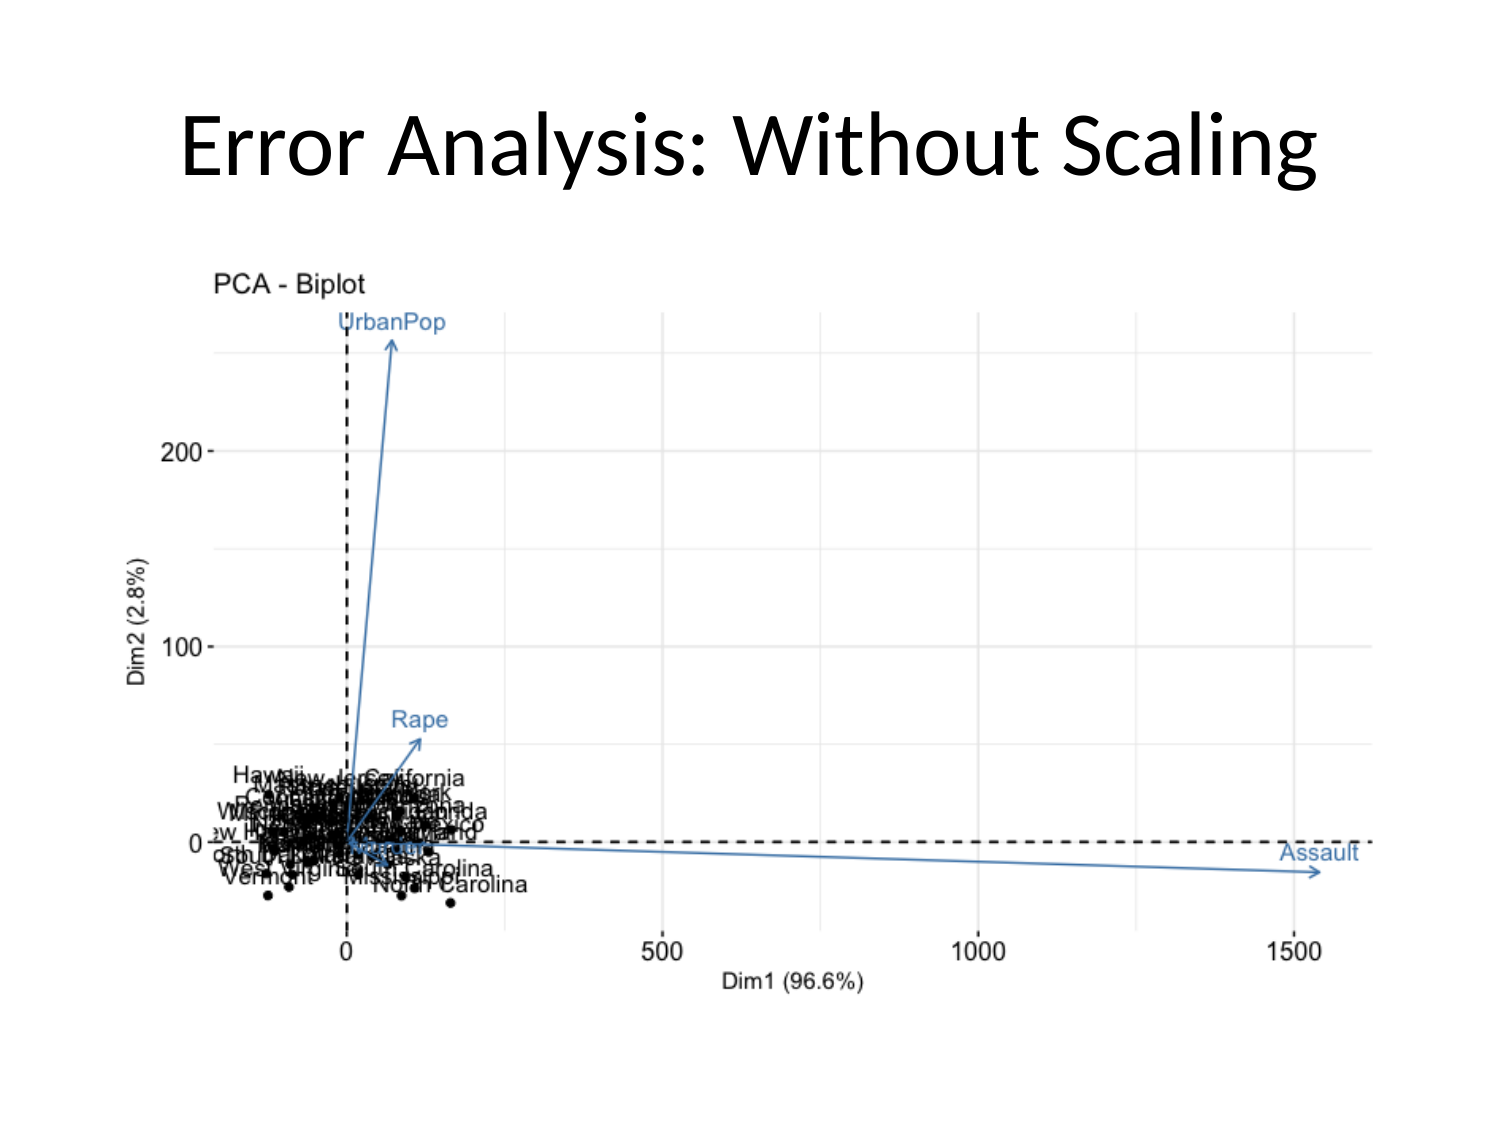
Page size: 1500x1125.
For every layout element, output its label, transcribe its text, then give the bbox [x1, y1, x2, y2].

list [116, 262, 1384, 1006]
title Error Analysis: Without Scaling [75, 45, 1425, 233]
